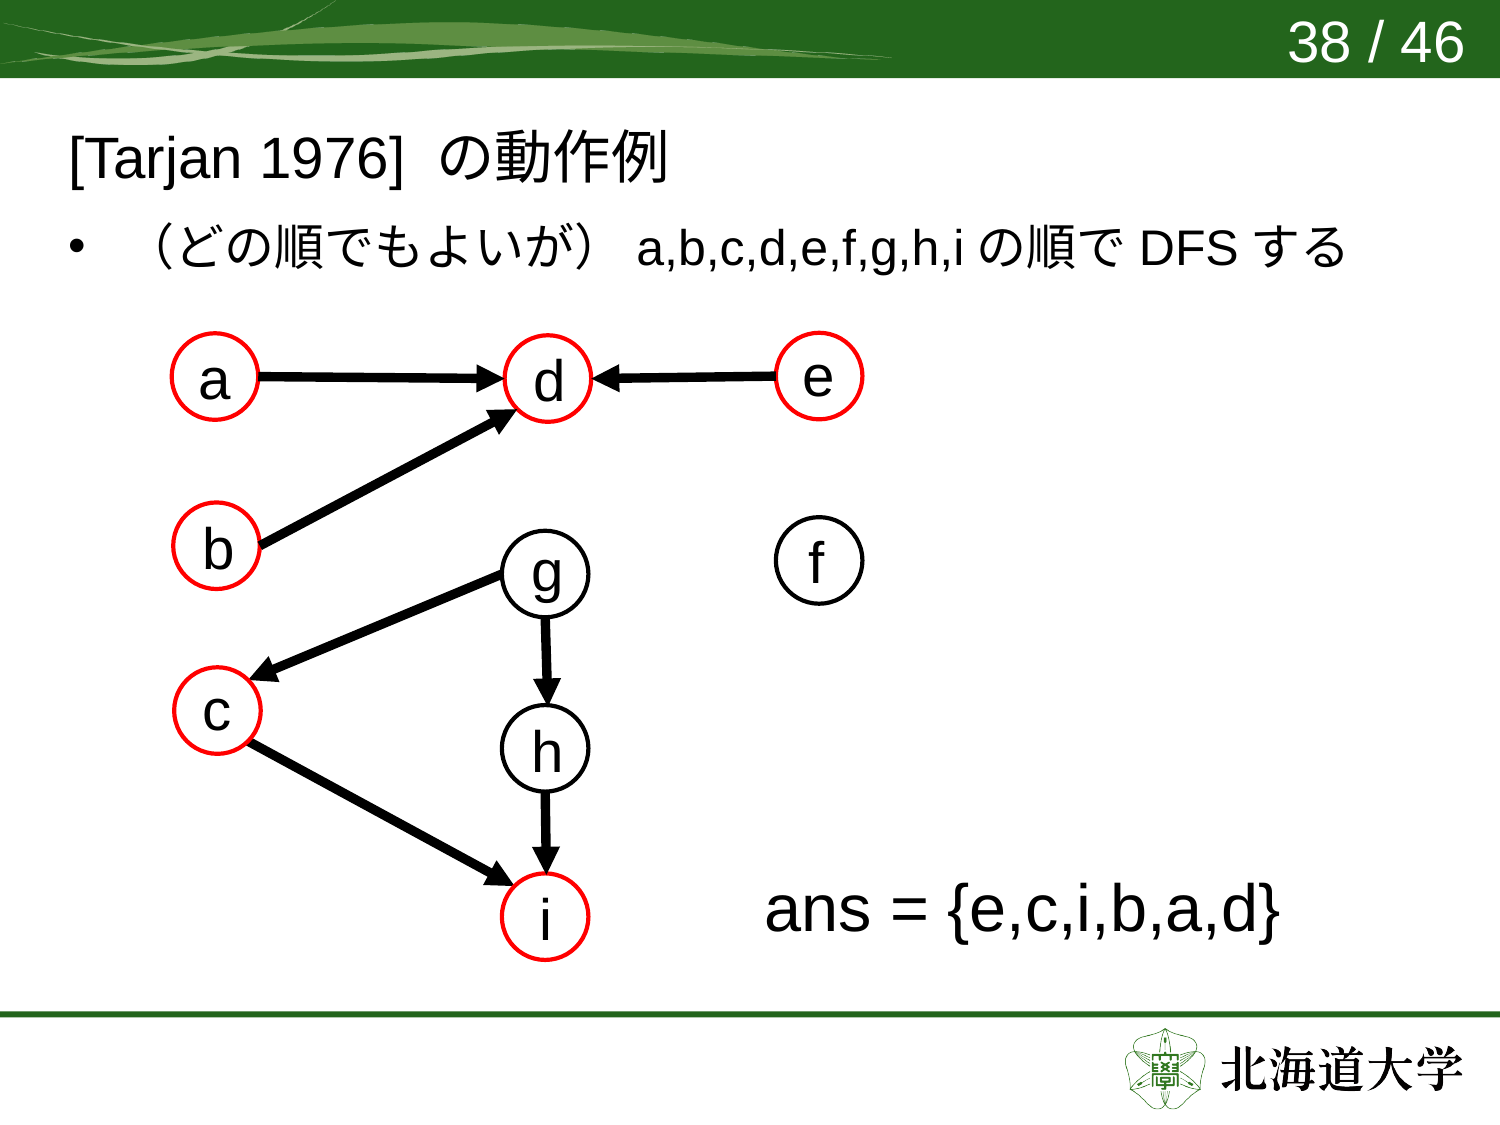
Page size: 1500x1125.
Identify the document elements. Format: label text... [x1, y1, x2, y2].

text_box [259, 408, 518, 546]
title [Tarjan 1976] の動作例 [53, 113, 1447, 198]
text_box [247, 573, 503, 681]
list （どの順でもよいが）a,b,c,d,e,f,g,h,iの順でDFSする [53, 208, 1447, 1000]
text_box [173, 664, 261, 755]
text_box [172, 502, 260, 590]
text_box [501, 873, 589, 961]
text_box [247, 740, 515, 887]
slide_number 38 / 46 [1272, 0, 1500, 76]
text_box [544, 626, 549, 703]
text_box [775, 330, 863, 420]
picture [1116, 1018, 1471, 1122]
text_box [775, 516, 863, 604]
picture [0, 0, 892, 65]
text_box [501, 704, 589, 793]
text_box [590, 375, 777, 379]
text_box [501, 525, 589, 618]
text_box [171, 332, 259, 421]
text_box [504, 334, 592, 423]
text_box ans = {e,c,i,b,a,d} [749, 857, 1296, 952]
